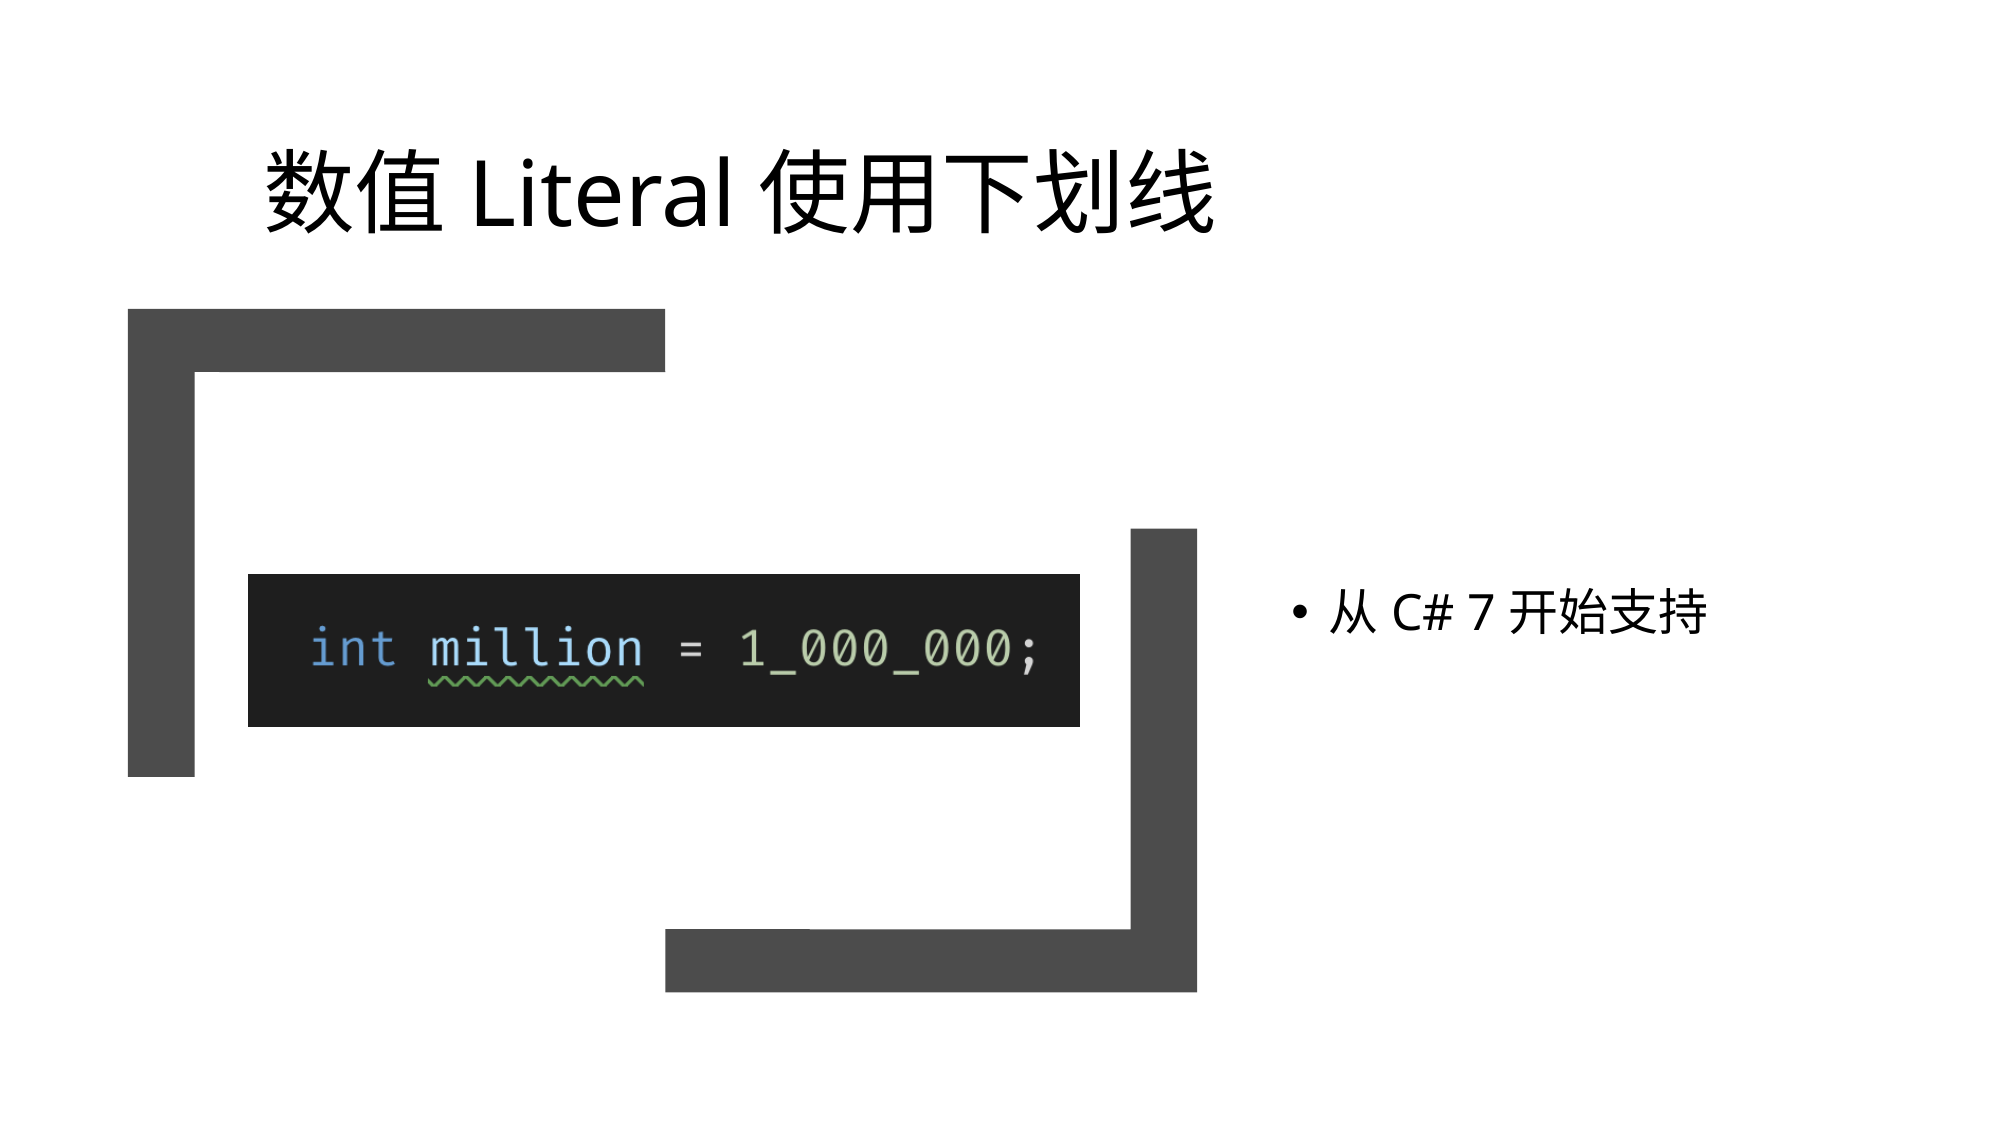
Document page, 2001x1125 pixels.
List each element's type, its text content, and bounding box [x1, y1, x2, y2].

title 数值Literal使用下划线 [248, 84, 1872, 254]
text_box [127, 308, 666, 777]
list 从C# 7开始支持 [1276, 373, 1872, 930]
text_box [665, 528, 1198, 993]
picture [248, 574, 1080, 727]
